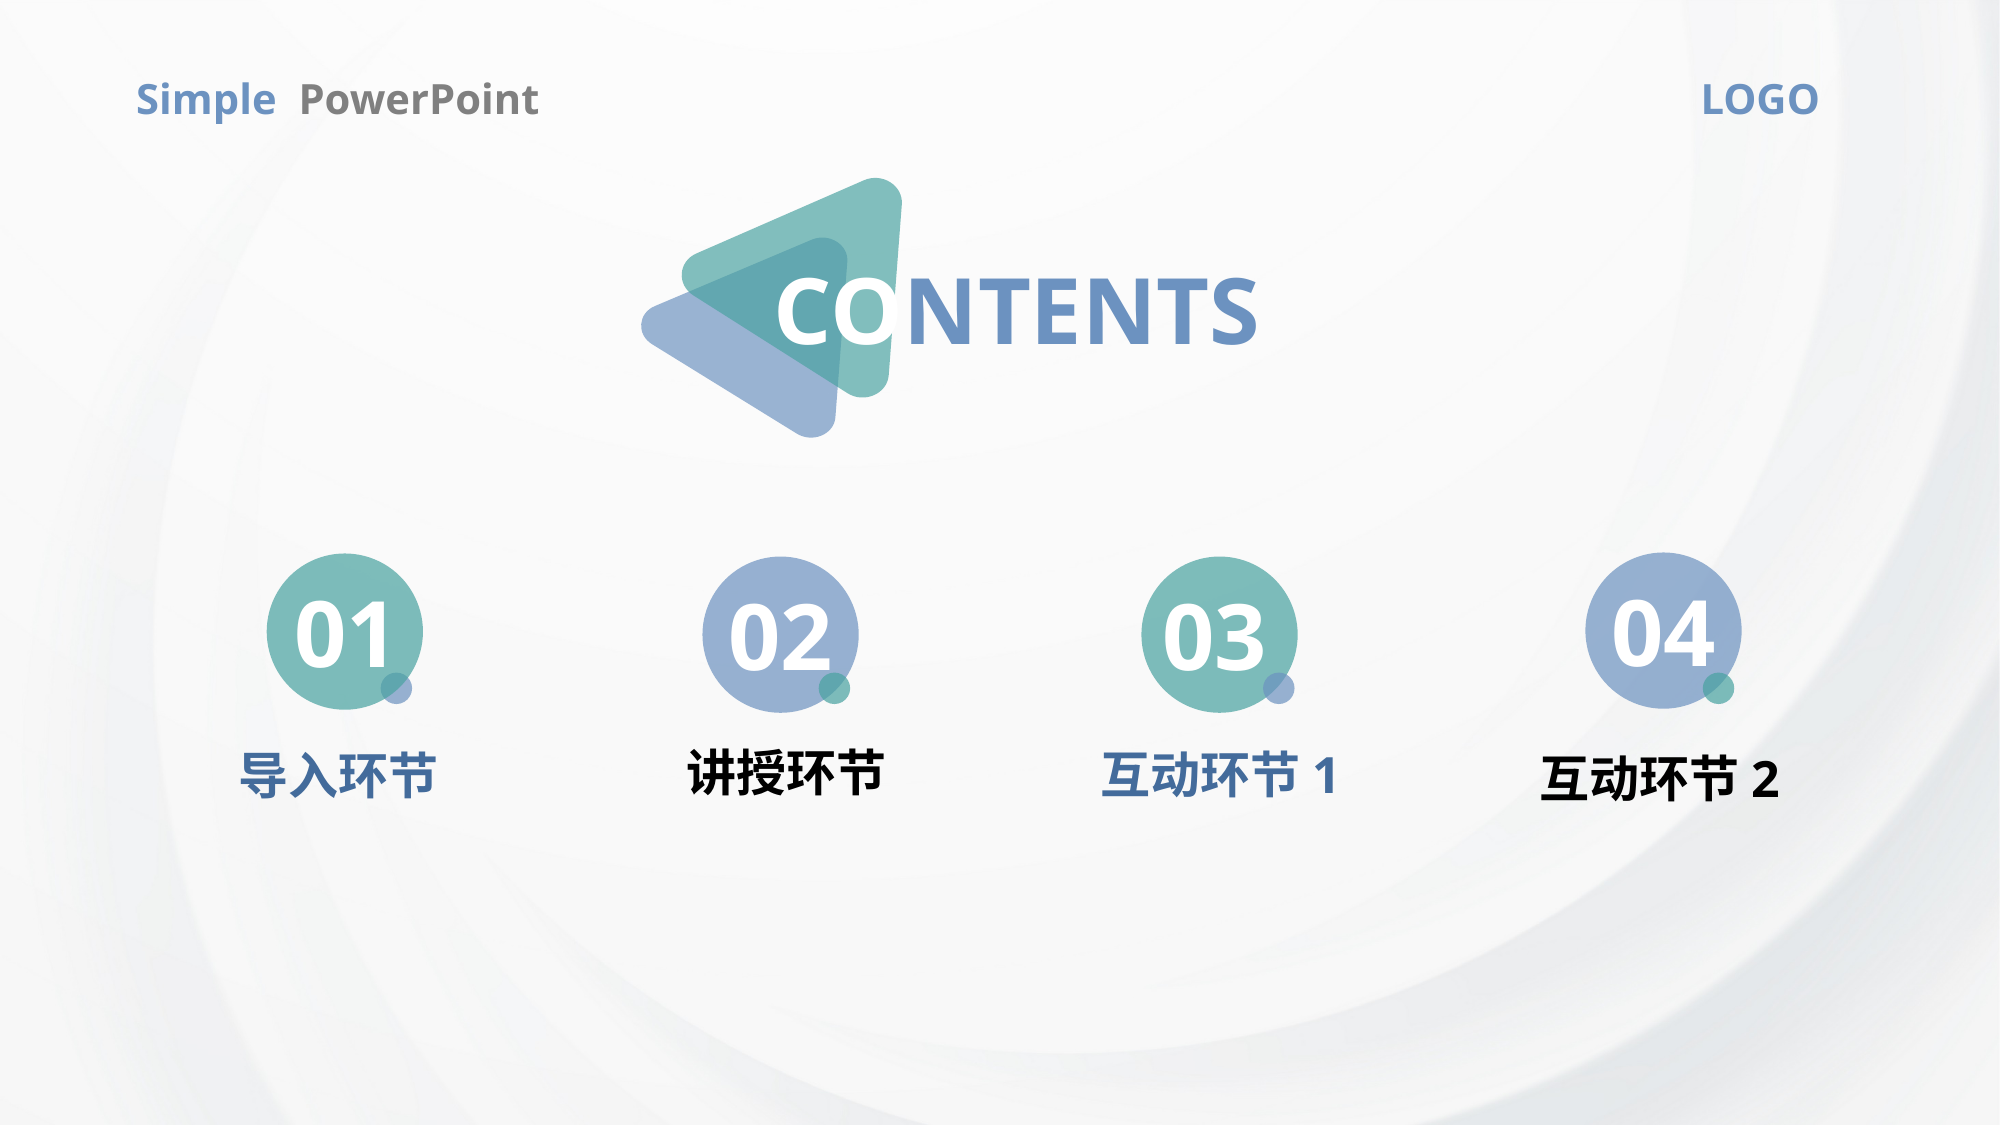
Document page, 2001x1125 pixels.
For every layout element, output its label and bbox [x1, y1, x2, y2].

picture [0, 0, 2000, 1125]
text_box [628, 173, 901, 428]
